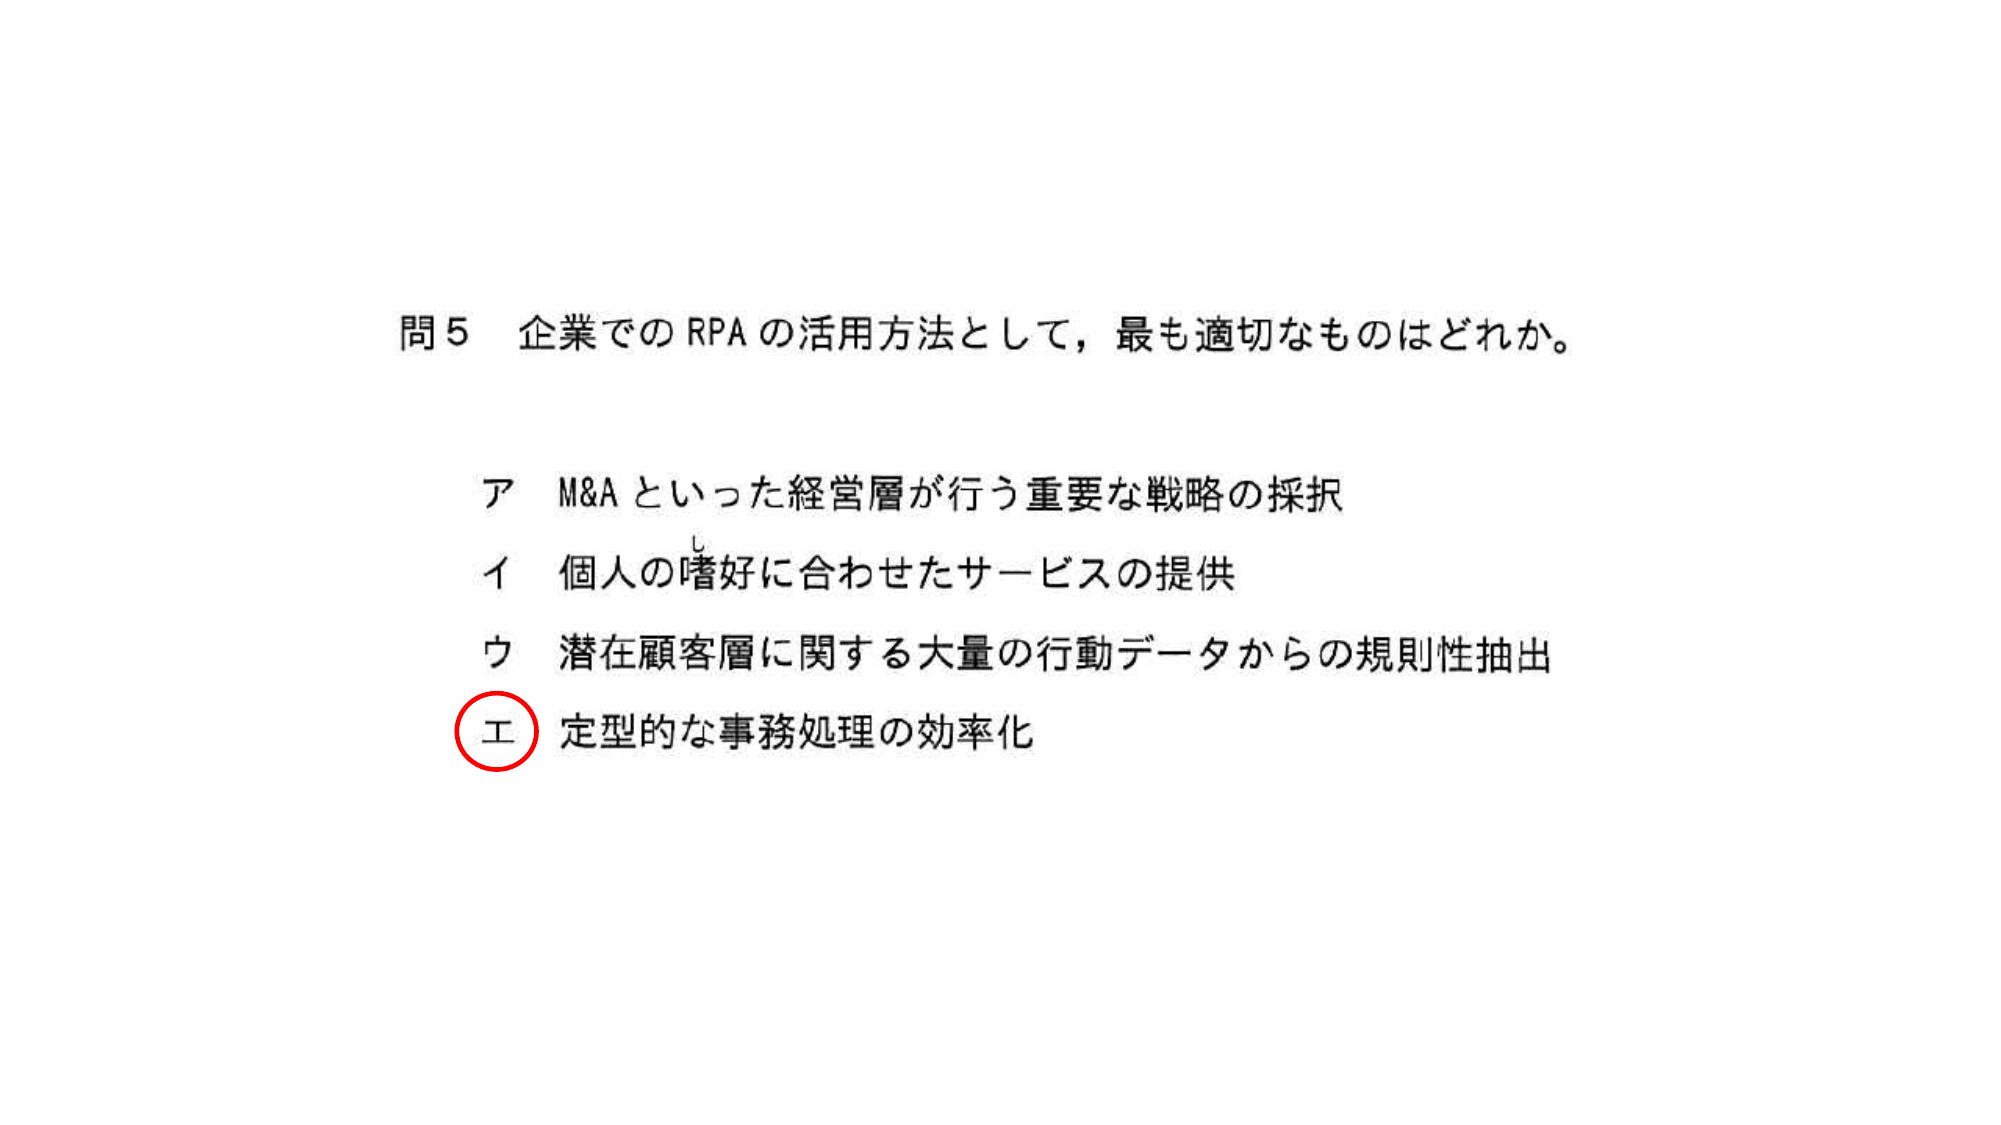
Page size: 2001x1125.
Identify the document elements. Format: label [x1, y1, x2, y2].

picture [376, 295, 1624, 786]
